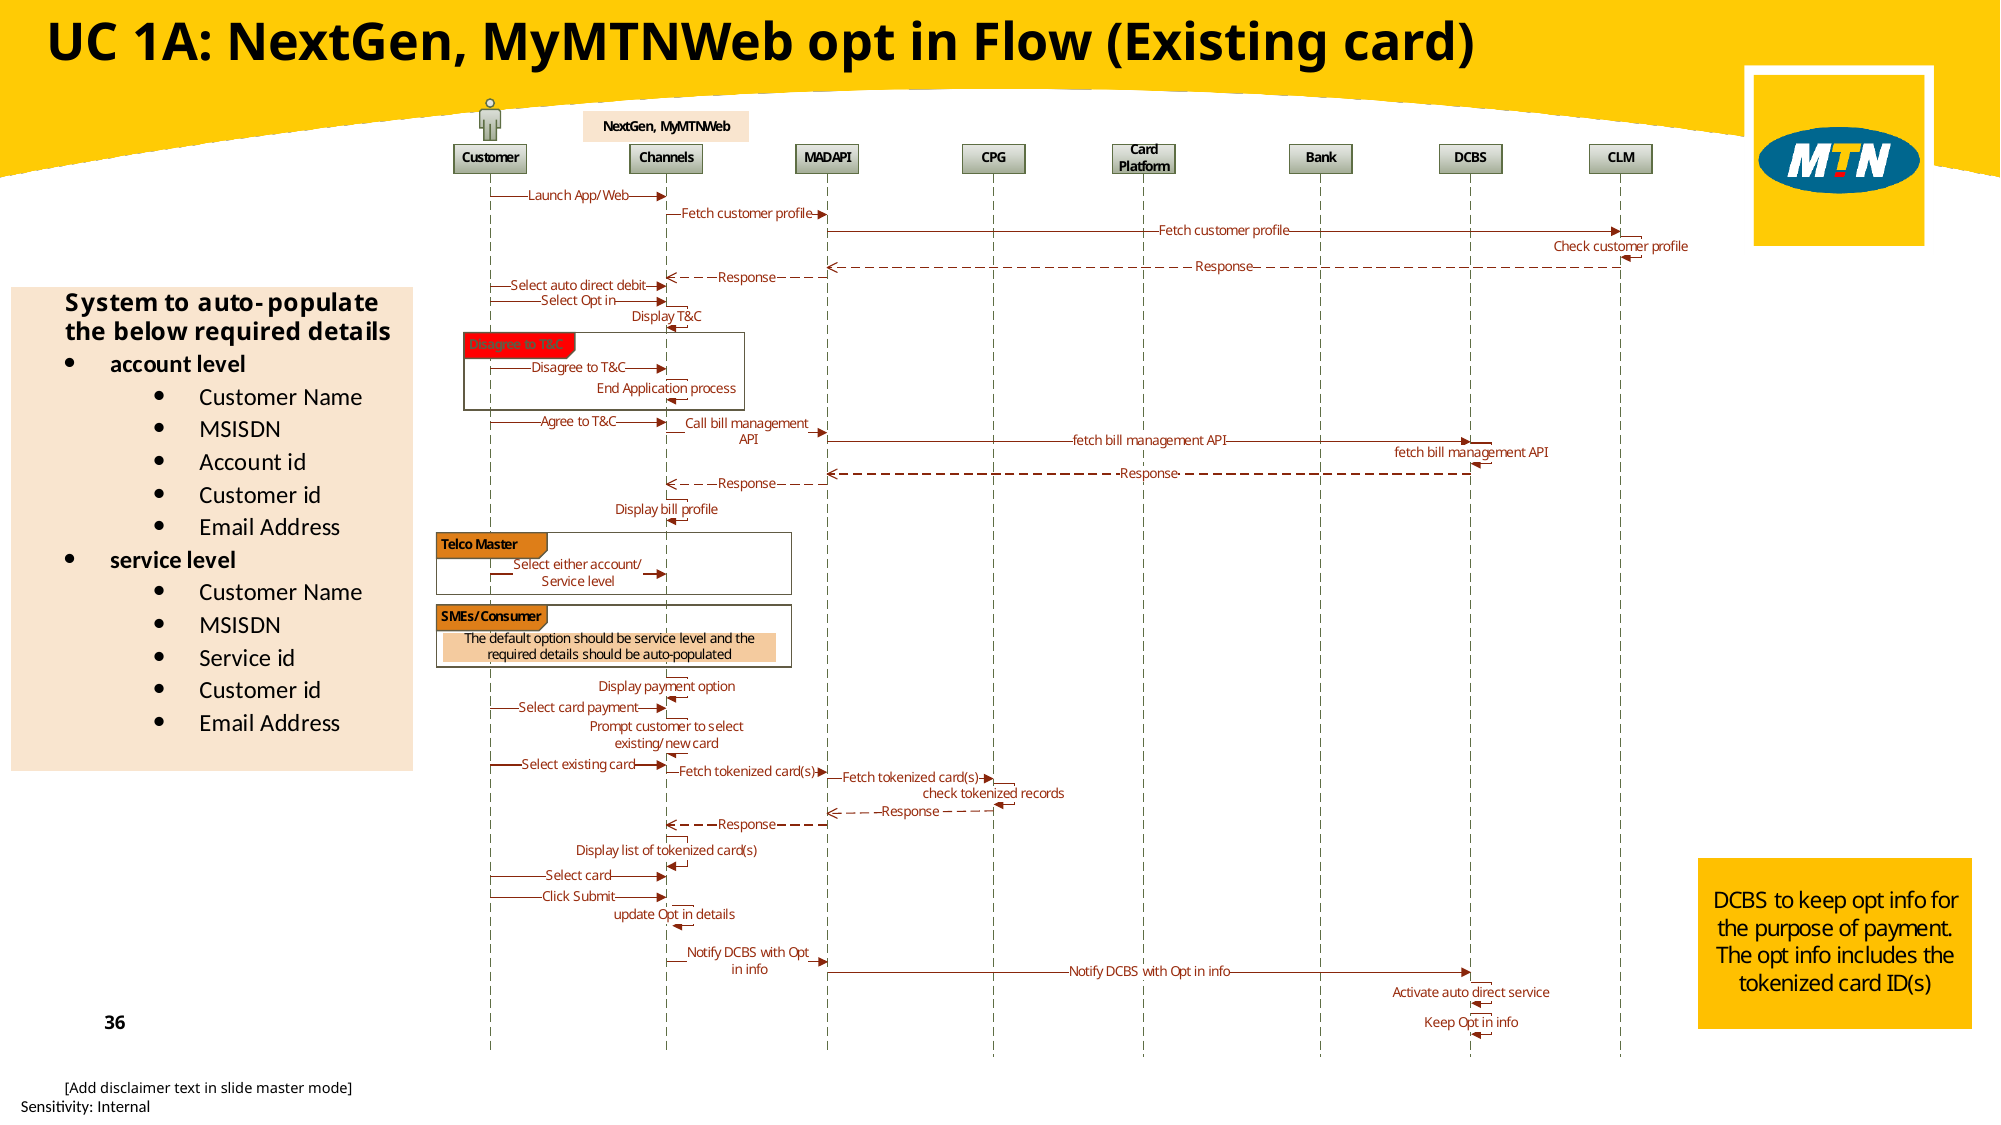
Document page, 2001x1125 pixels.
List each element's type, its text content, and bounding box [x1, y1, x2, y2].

picture [0, 0, 2000, 1125]
title UC 1A: NextGen, MyMTNWeb opt in Flow (Existing card) [46, 15, 1918, 97]
